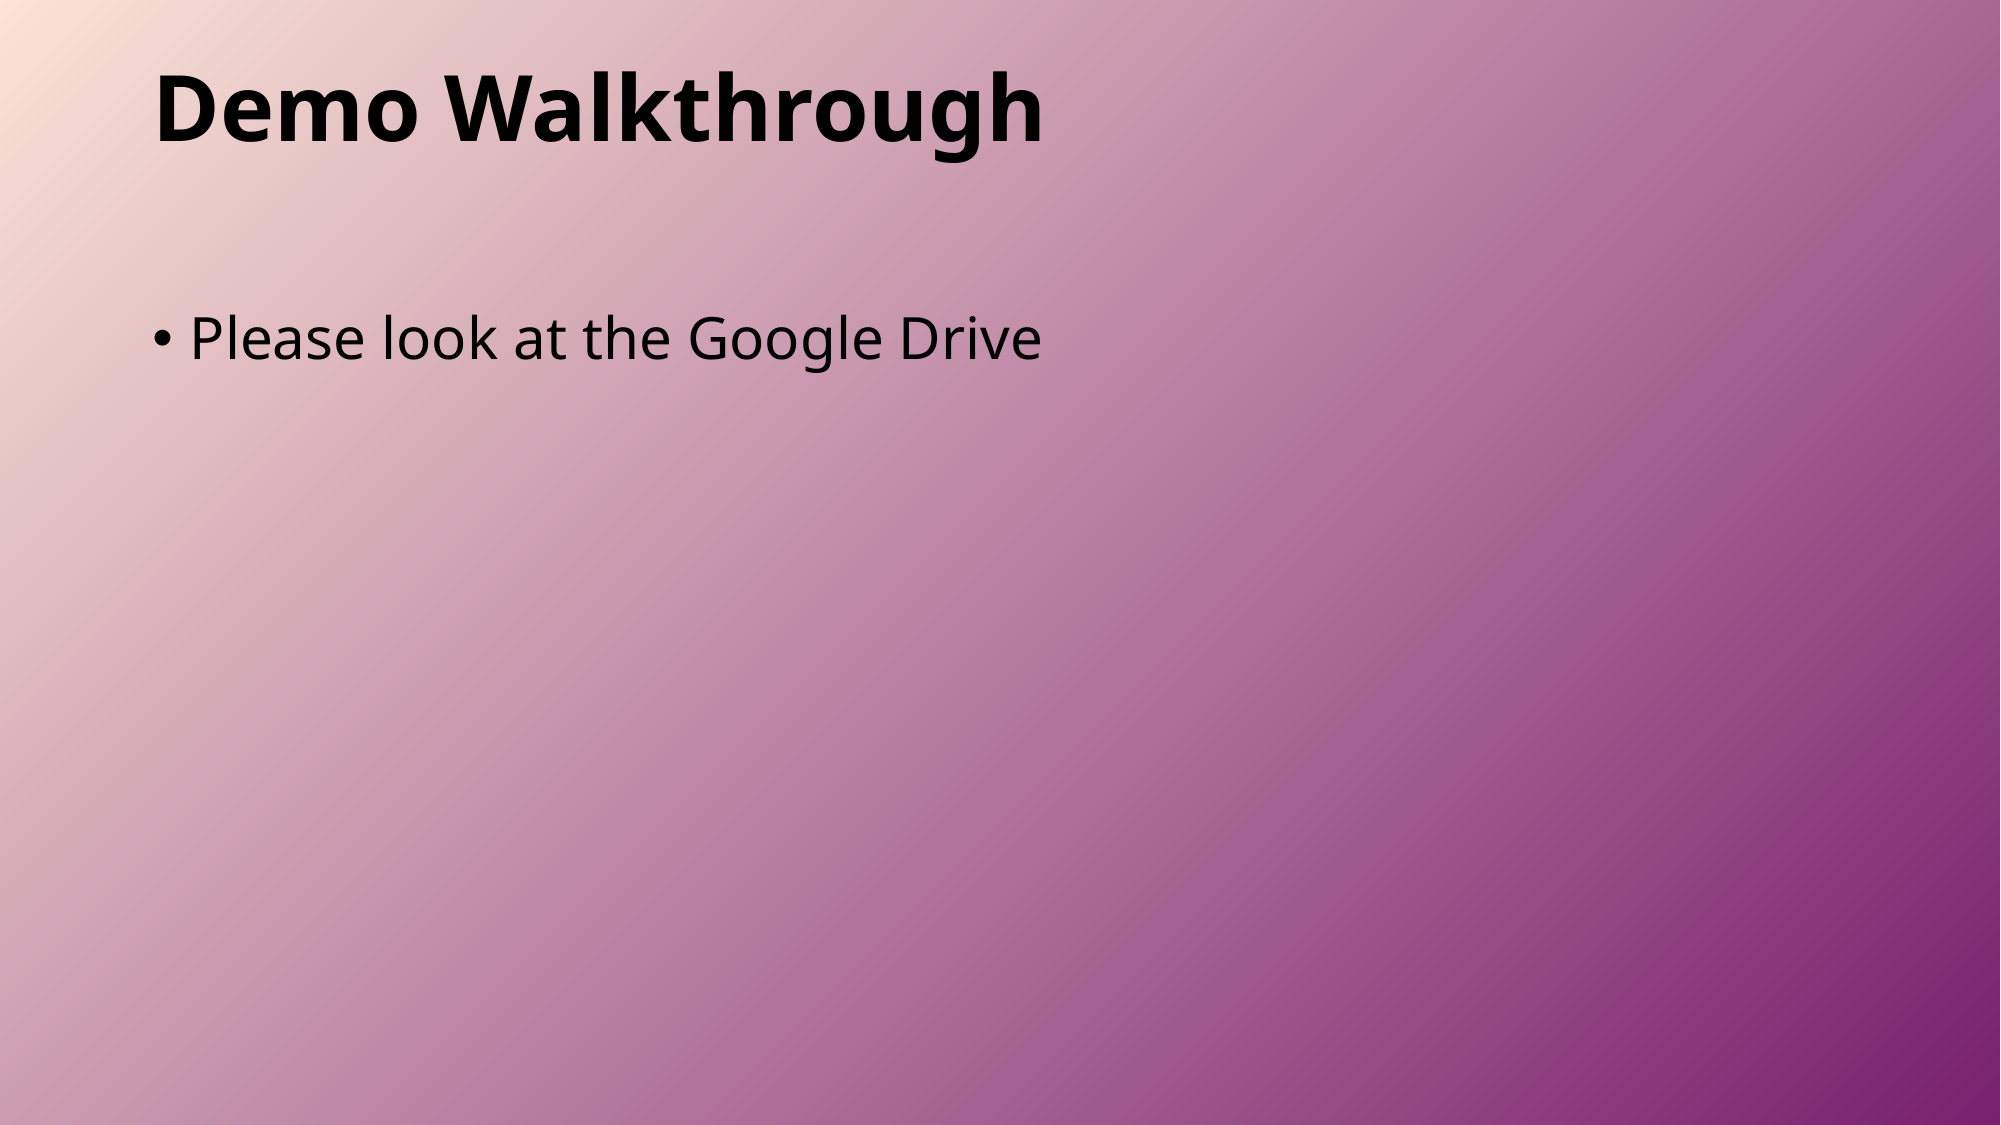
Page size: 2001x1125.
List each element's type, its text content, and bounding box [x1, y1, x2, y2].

list Please look at the Google Drive [137, 301, 1863, 392]
title Demo Walkthrough [137, 3, 1863, 221]
